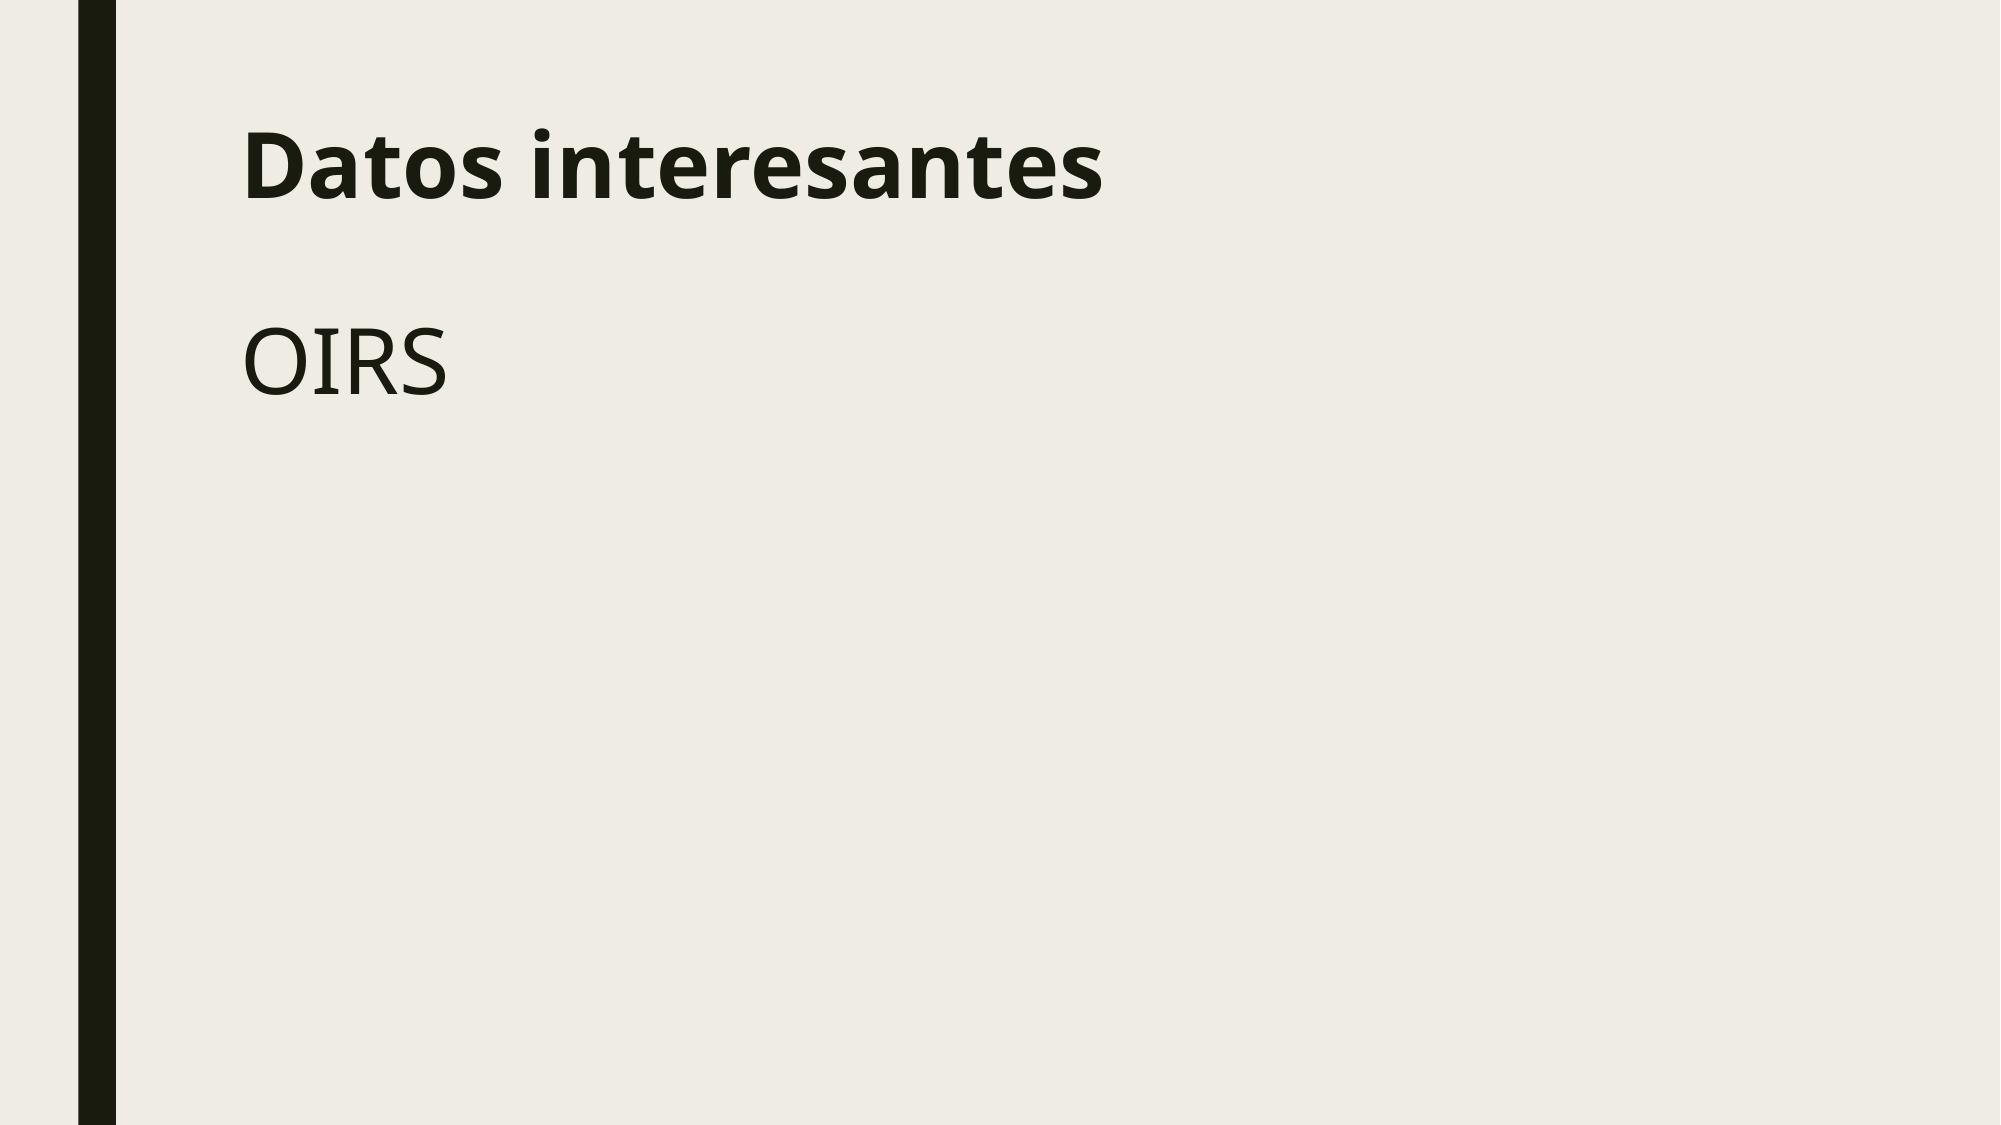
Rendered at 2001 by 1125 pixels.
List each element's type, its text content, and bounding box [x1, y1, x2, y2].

title Datos interesantes OIRS [225, 112, 1800, 645]
